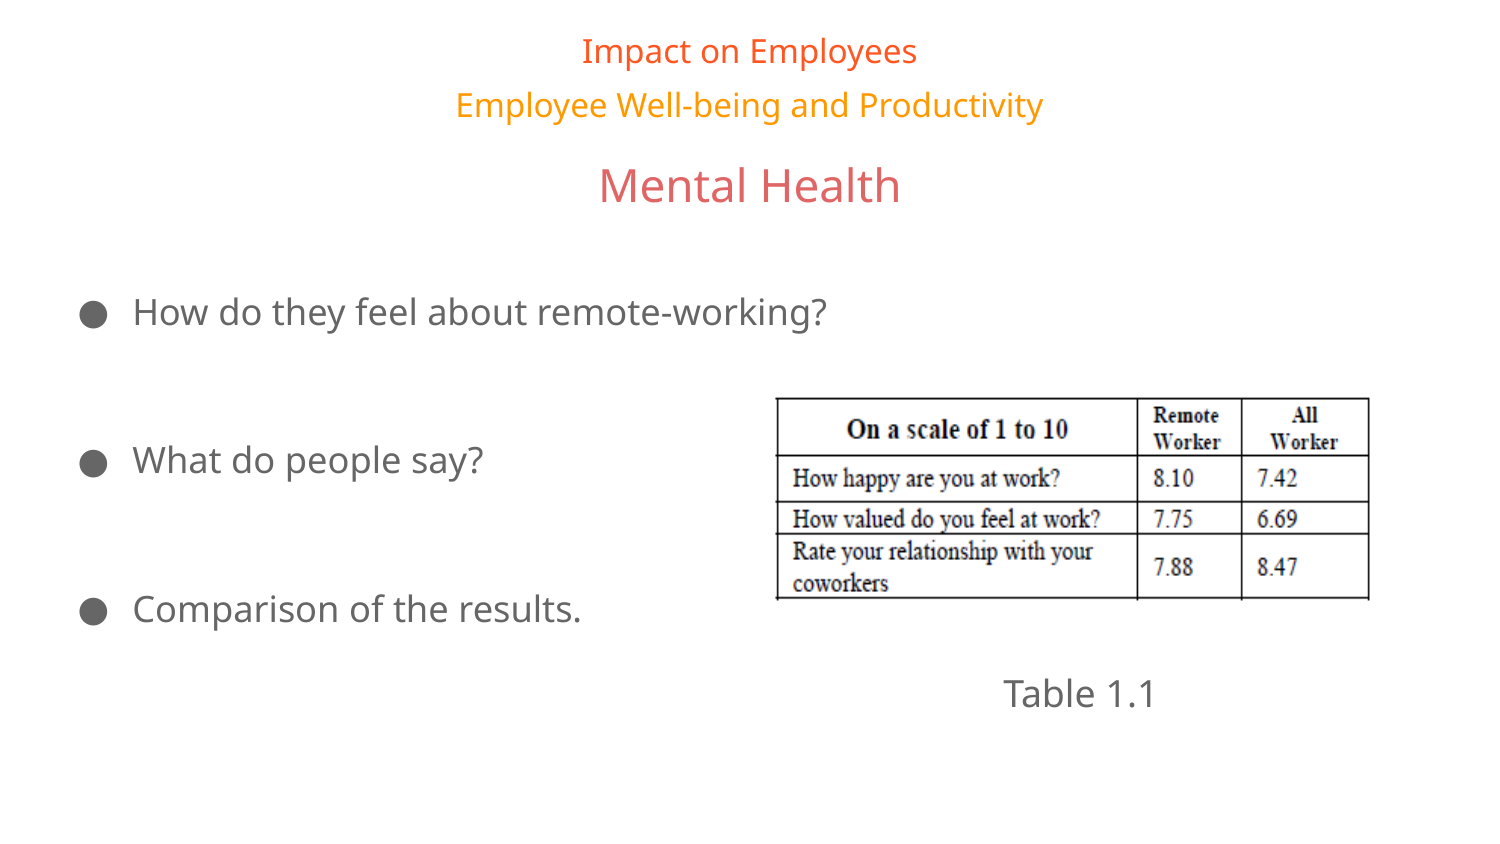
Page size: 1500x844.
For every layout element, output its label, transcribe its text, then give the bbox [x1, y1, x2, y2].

title Mental Health [91, 141, 1409, 313]
picture [753, 359, 1409, 641]
title Employee Well-being and Productivity [280, 68, 1220, 141]
text_box Table 1.1 [903, 655, 1259, 726]
list How do they feel about remote-working? What do people say? Comparison of the results. [44, 267, 851, 684]
title Impact on Employees [280, 15, 1220, 68]
